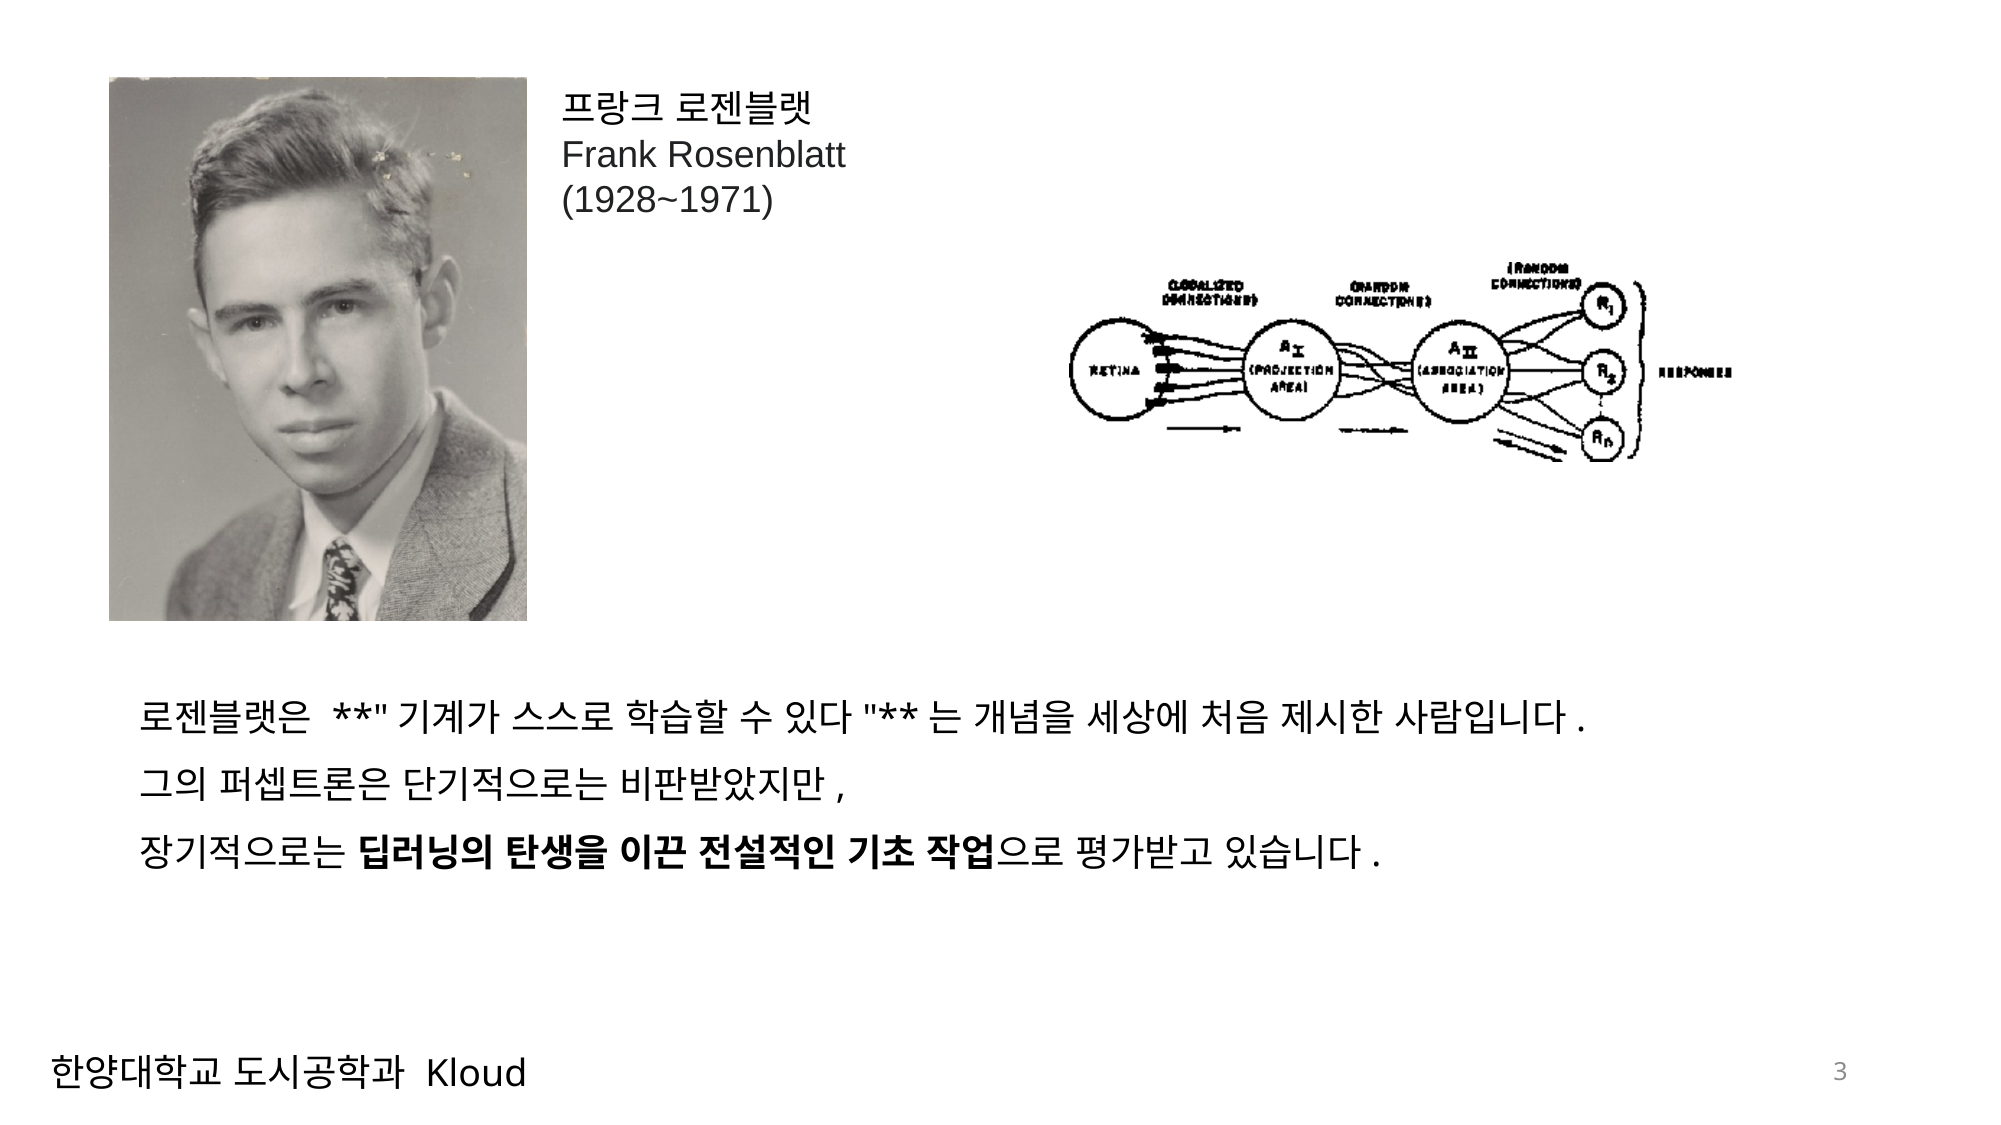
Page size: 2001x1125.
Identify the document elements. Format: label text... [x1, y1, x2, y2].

text_box 프랑크 로젠블랫 Frank Rosenblatt (1928~1971) [546, 77, 862, 228]
slide_number 3 [1412, 1042, 1863, 1103]
text_box 로젠블랫은 **"기계가 스스로 학습할 수 있다"**는 개념을 세상에 처음 제시한 사람입니다. 그의 퍼셉트론은 단기적으로는 비판받았지만, 장기적으로는 딥러닝의 탄생을 이끈 전설적인 기초 작업으로 평가받고 있습니다. [125, 663, 1602, 881]
picture [1069, 262, 1733, 462]
picture [109, 77, 527, 621]
